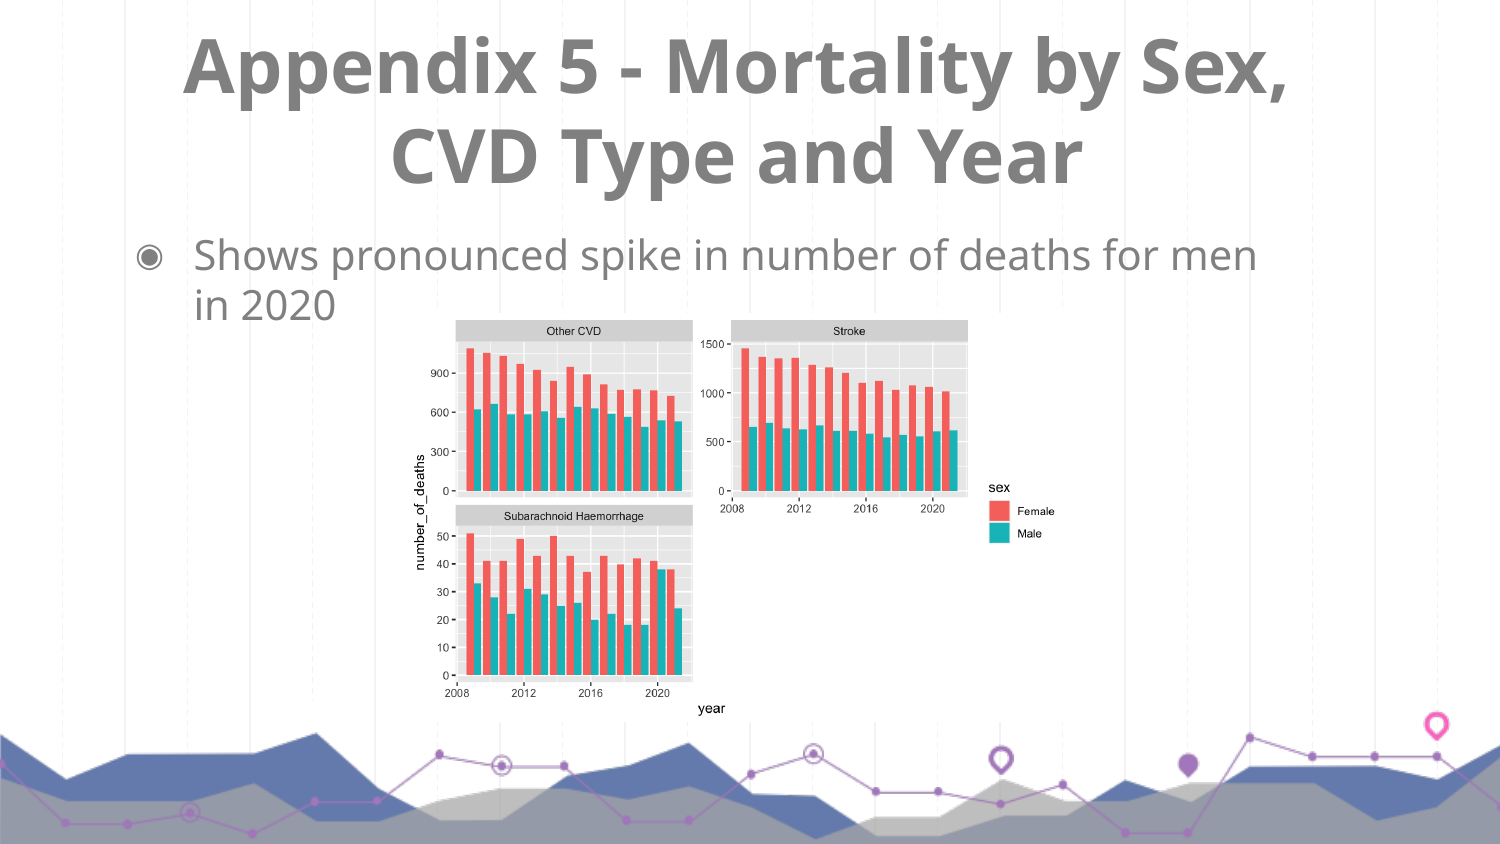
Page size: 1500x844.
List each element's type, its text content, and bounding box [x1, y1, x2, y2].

list Shows pronounced spike in number of deaths for men in 2020 [103, 213, 1316, 722]
picture [406, 313, 1068, 723]
title Appendix 5 - Mortality by Sex, CVD Type and Year [103, 15, 1371, 214]
